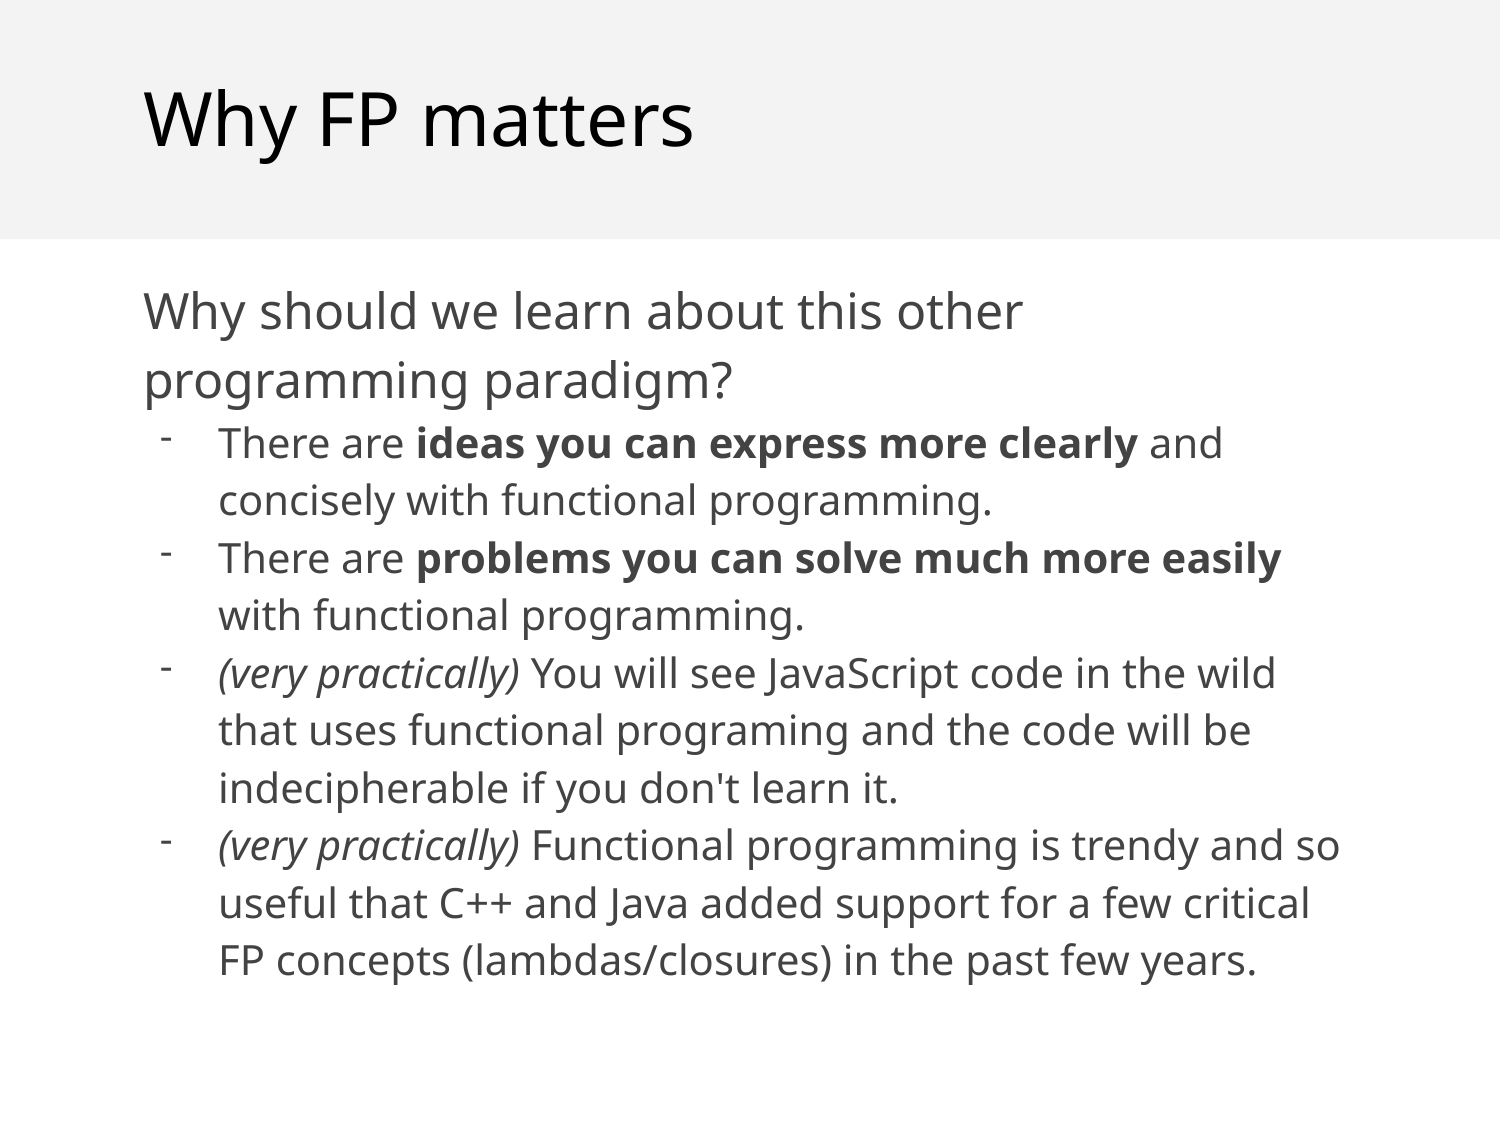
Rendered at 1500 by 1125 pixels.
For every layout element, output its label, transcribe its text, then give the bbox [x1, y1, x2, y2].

text_box Why should we learn about this other programming paradigm? There are ideas you can express more clearly and concisely with functional programming. There are problems you can solve much more easily with functional programming. (very practically) You will see JavaScript code in the wild that uses functional programing and the code will be indecipherable if you don't learn it. (very practically) Functional programming is trendy and so useful that C++ and Java added support for a few critical FP concepts (lambdas/closures) in the past few years. [128, 255, 1372, 1003]
text_box Why FP matters [128, 56, 1372, 183]
